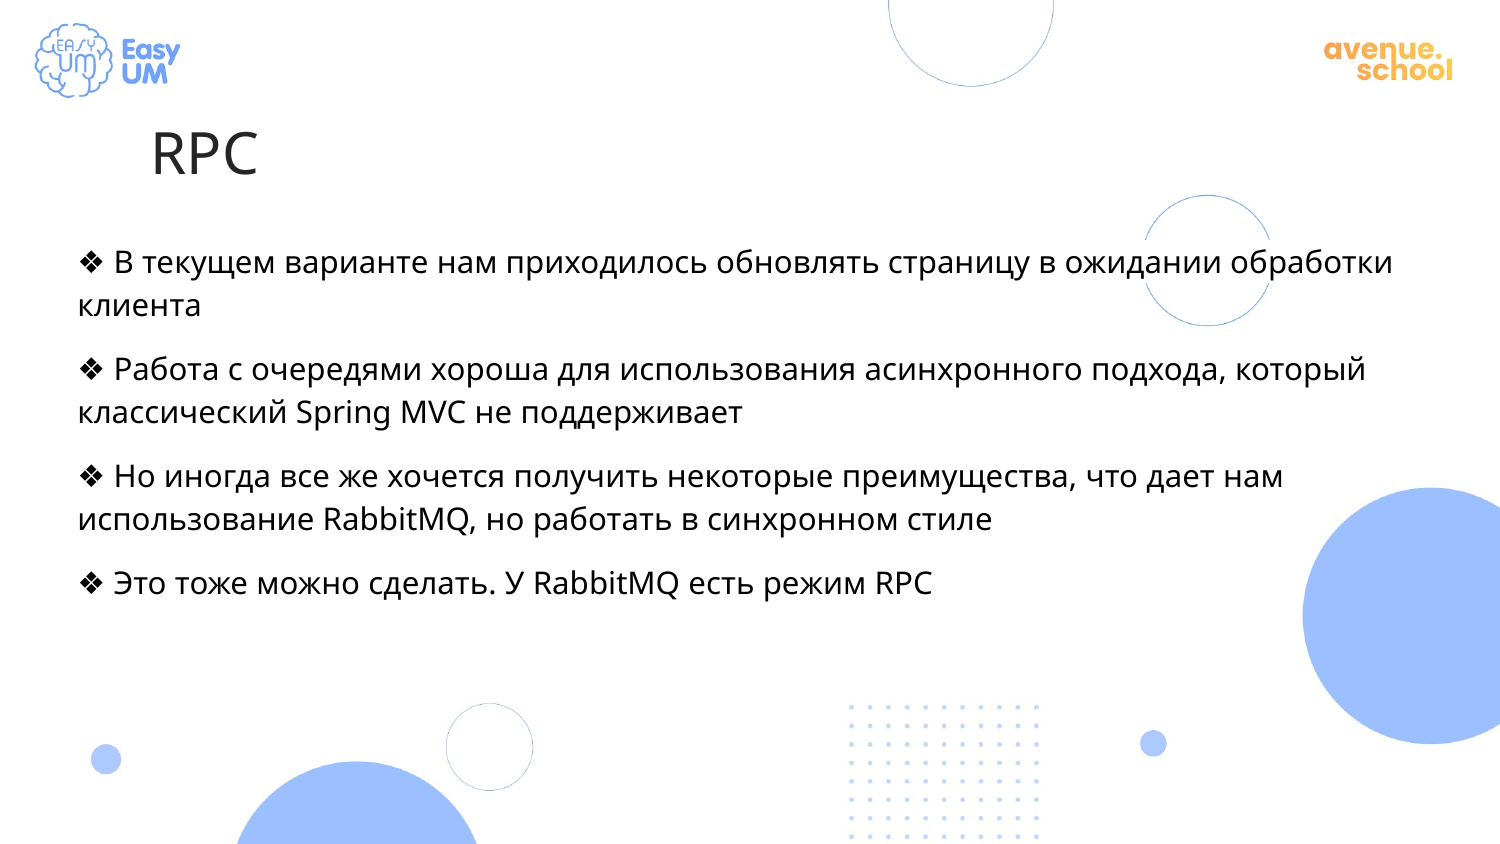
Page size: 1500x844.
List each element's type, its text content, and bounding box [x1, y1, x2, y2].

list RPC [135, 101, 1307, 210]
picture [0, 0, 1500, 844]
text_box ❖ В текущем варианте нам приходилось обновлять страницу в ожидании обработки клиента ❖ Работа с очередями хороша для использования асинхронного подхода, который классический Spring MVC не поддерживает ❖ Но иногда все же хочется получить некоторые преимущества, что дает нам использование RabbitMQ, но работать в синхронном стиле ❖ Это тоже можно сделать. У RabbitMQ есть режим RPC [62, 221, 1431, 616]
